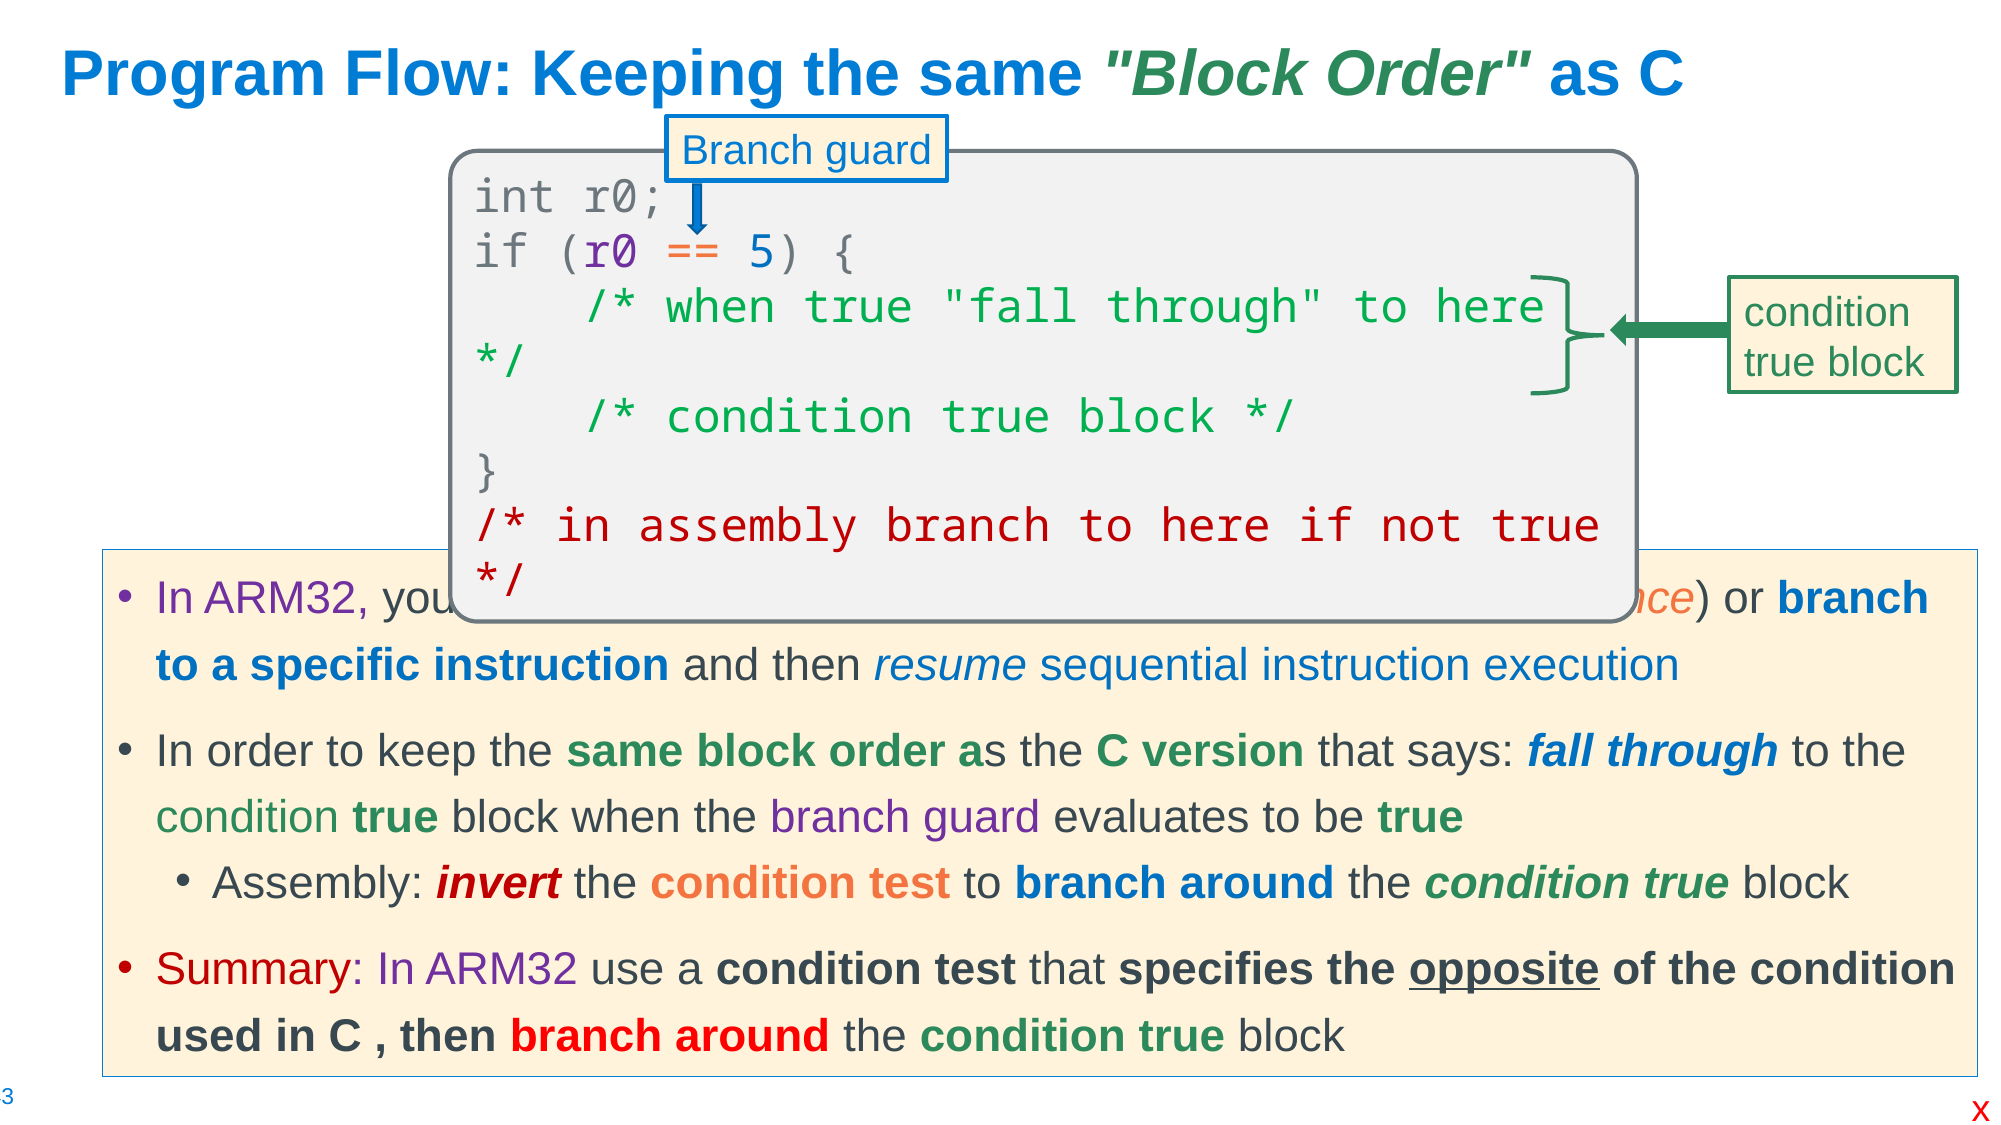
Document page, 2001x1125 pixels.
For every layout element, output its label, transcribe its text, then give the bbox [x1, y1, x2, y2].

list In ARM32, you either fall through (execute the next instruction in sequence) or branch to a specific instruction and then resume sequential instruction execution In order to keep the same block order as the C version that says: fall through to the condition true block when the branch guard evaluates to be true Assembly: invert the condition test to branch around the condition true block Summary: In ARM32 use a condition test that specifies the opposite of the condition used in C , then branch around the condition true block [102, 549, 1978, 1077]
text_box int r0; if (r0 == 5) { /* when true "fall through" to here */ /* condition true block */ } /* in assembly branch to here if not true */ [450, 150, 1637, 622]
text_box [665, 115, 949, 234]
text_box [1530, 276, 1605, 394]
title Program Flow: Keeping the same "Block Order" as C [46, 48, 1772, 116]
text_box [1611, 277, 1957, 394]
text_box x [1956, 1076, 2000, 1125]
